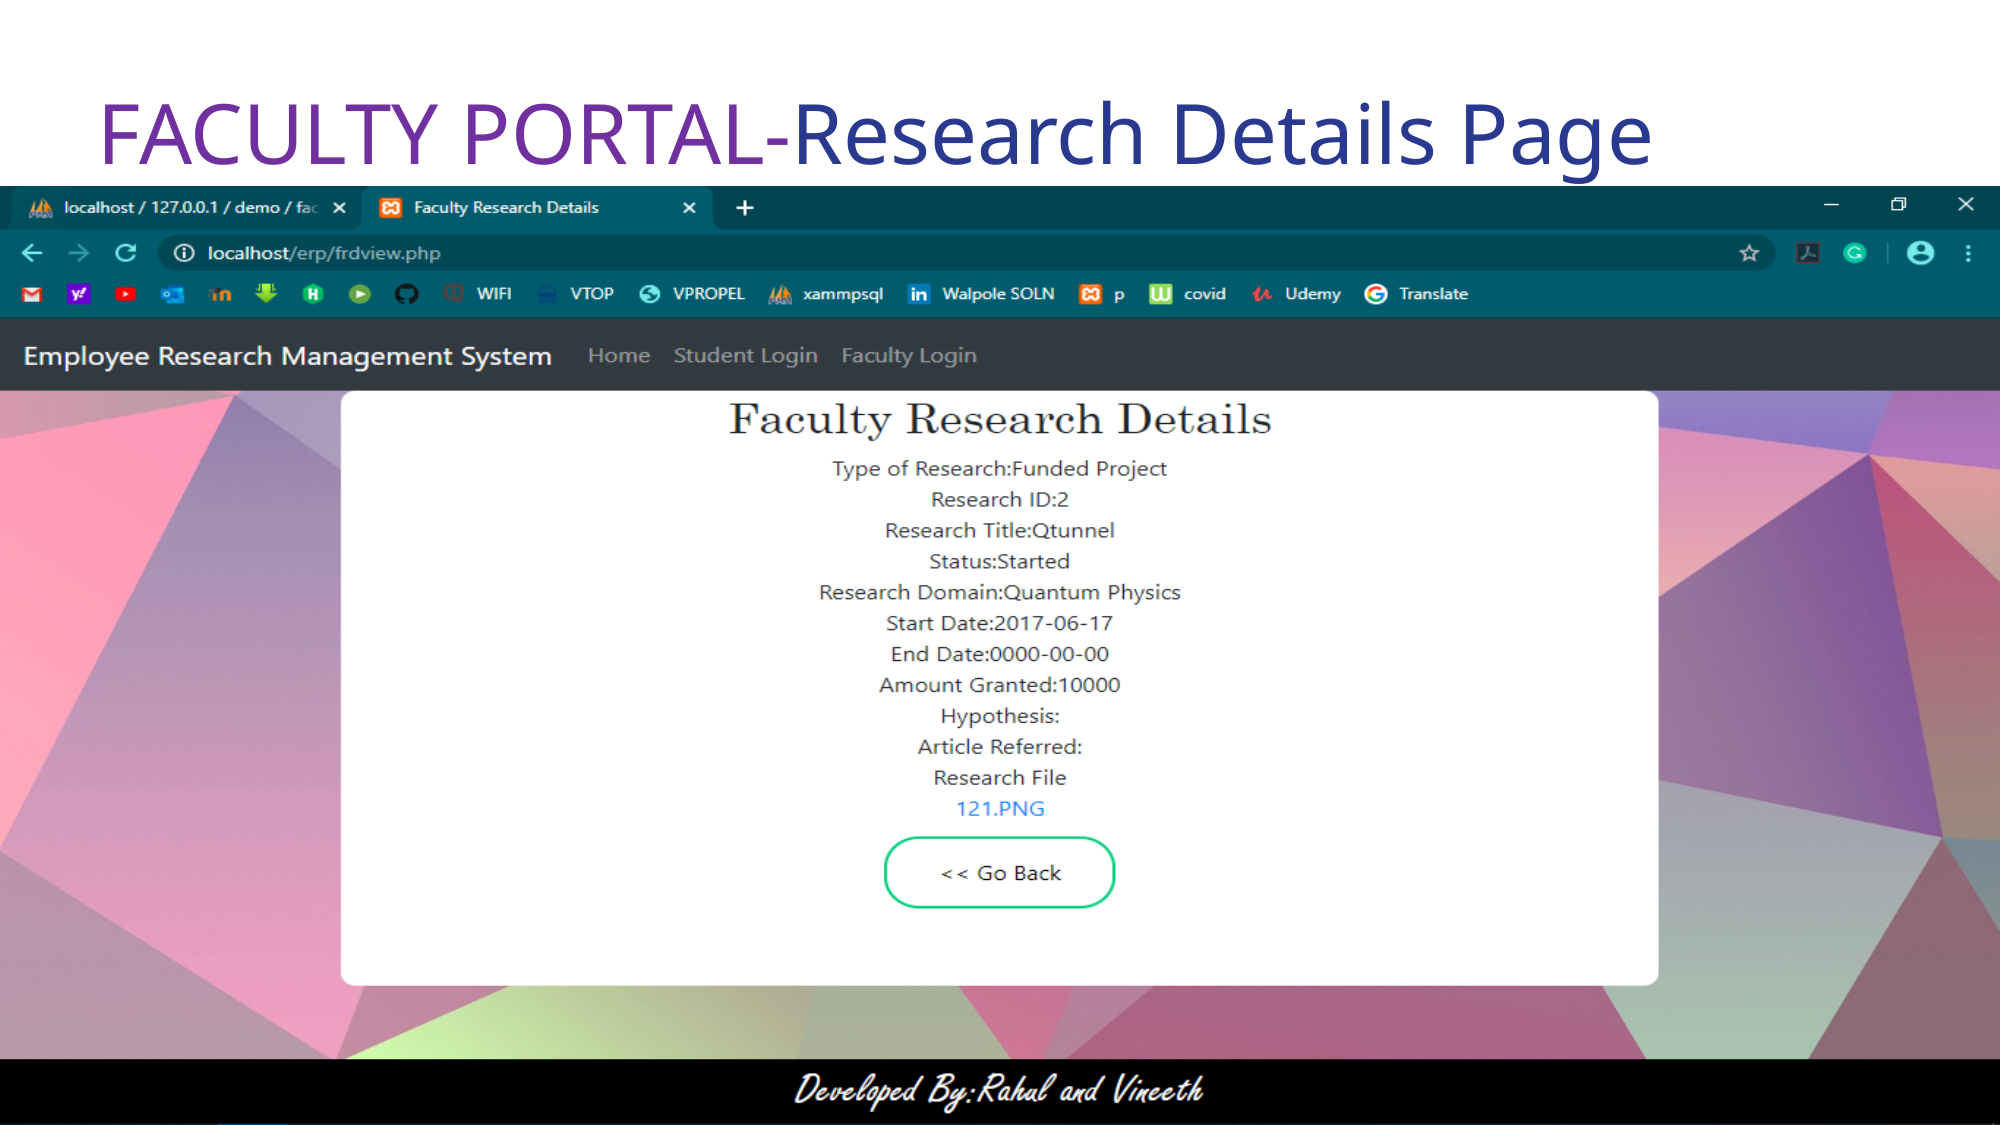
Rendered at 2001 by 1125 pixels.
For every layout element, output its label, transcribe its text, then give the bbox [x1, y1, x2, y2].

title FACULTY PORTAL-Research Details Page [82, 24, 1808, 183]
picture [0, 186, 2000, 1125]
